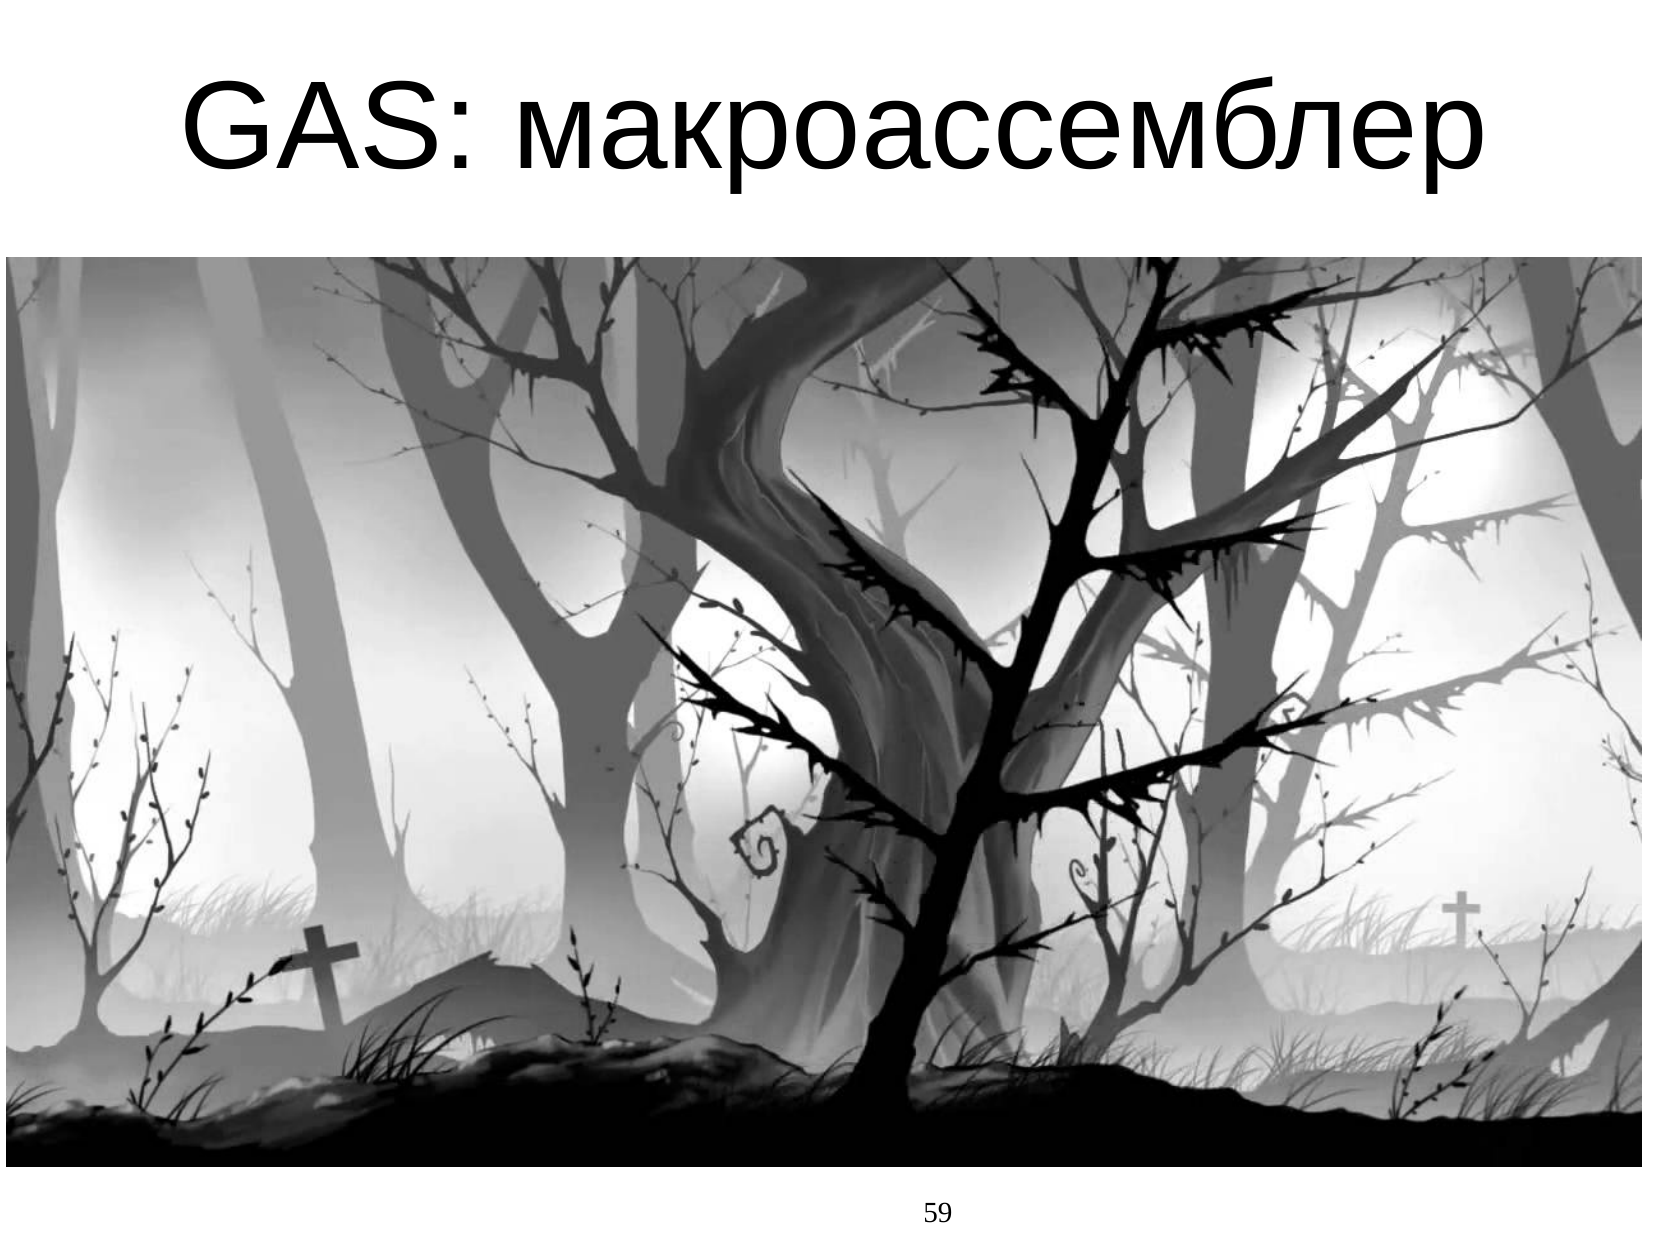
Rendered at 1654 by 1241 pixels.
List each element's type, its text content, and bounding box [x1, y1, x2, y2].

slide_number 59 [567, 1193, 953, 1241]
title GAS: макроассемблер [90, 30, 1579, 207]
picture [6, 257, 1642, 1167]
